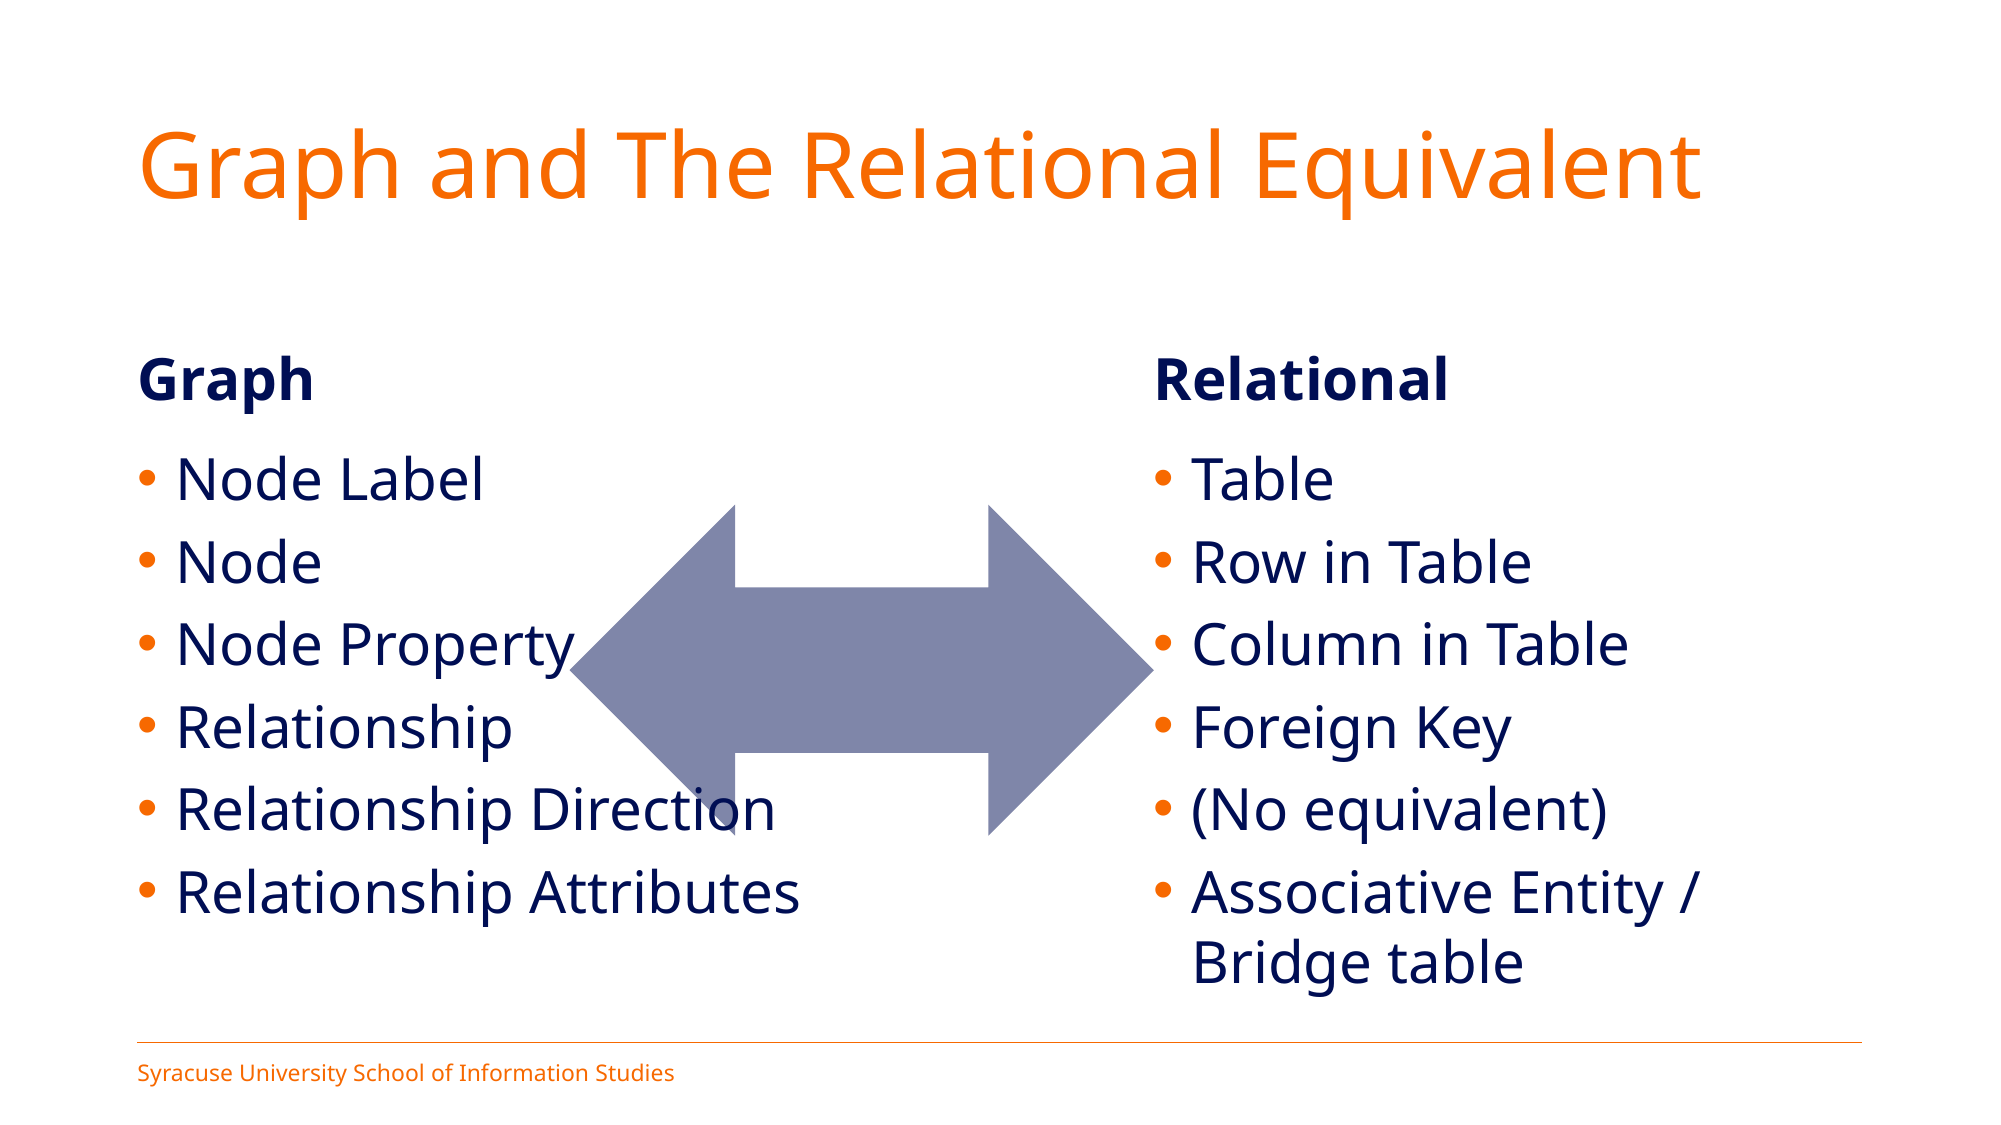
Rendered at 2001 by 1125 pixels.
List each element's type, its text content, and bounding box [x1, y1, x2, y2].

text_box [984, 504, 1153, 836]
title Graph and The Relational Equivalent [137, 59, 1863, 278]
list Table Row in Table Column in Table Foreign Key (No equivalent) Associative Entity / Bridge table [1153, 435, 1863, 1014]
list Node Label Node Node Property Relationship Relationship Direction Relationship Attributes [137, 435, 984, 1014]
list Relational [1153, 299, 1863, 420]
list Graph [137, 299, 984, 420]
